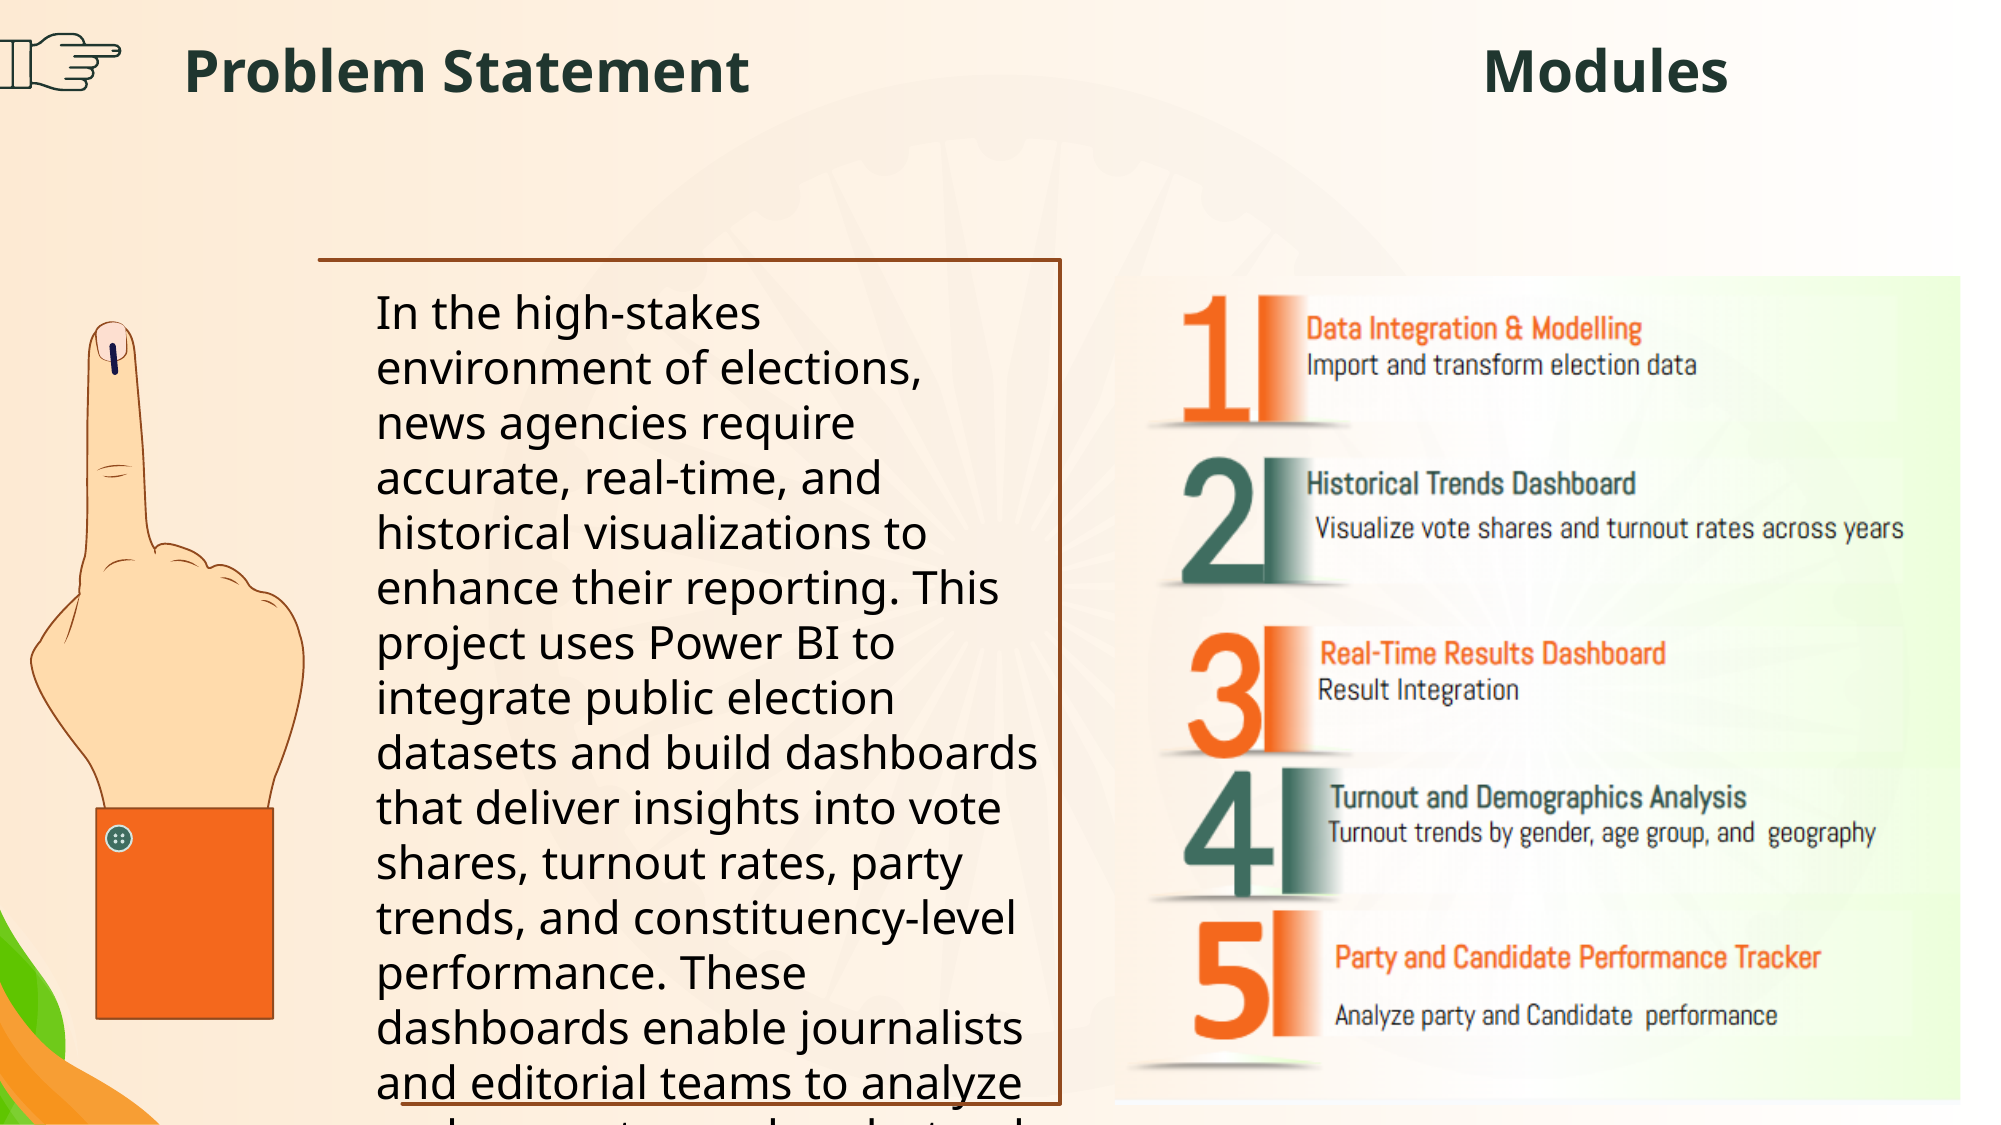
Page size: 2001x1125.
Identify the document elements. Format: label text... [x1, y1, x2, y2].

text_box In the high-stakes environment of elections, news agencies require accurate, real-time, and historical visualizations to enhance their reporting. This project uses Power BI to integrate public election datasets and build dashboards that deliver insights into vote shares, turnout rates, party trends, and constituency-level performance. These dashboards enable journalists and editorial teams to analyze and present complex electoral data with clarity and accuracy. [360, 681, 1059, 1125]
title Problem Statement Modules [168, 68, 2000, 141]
text_box [319, 259, 1060, 1104]
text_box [29, 320, 305, 1020]
picture [1114, 275, 1961, 1105]
